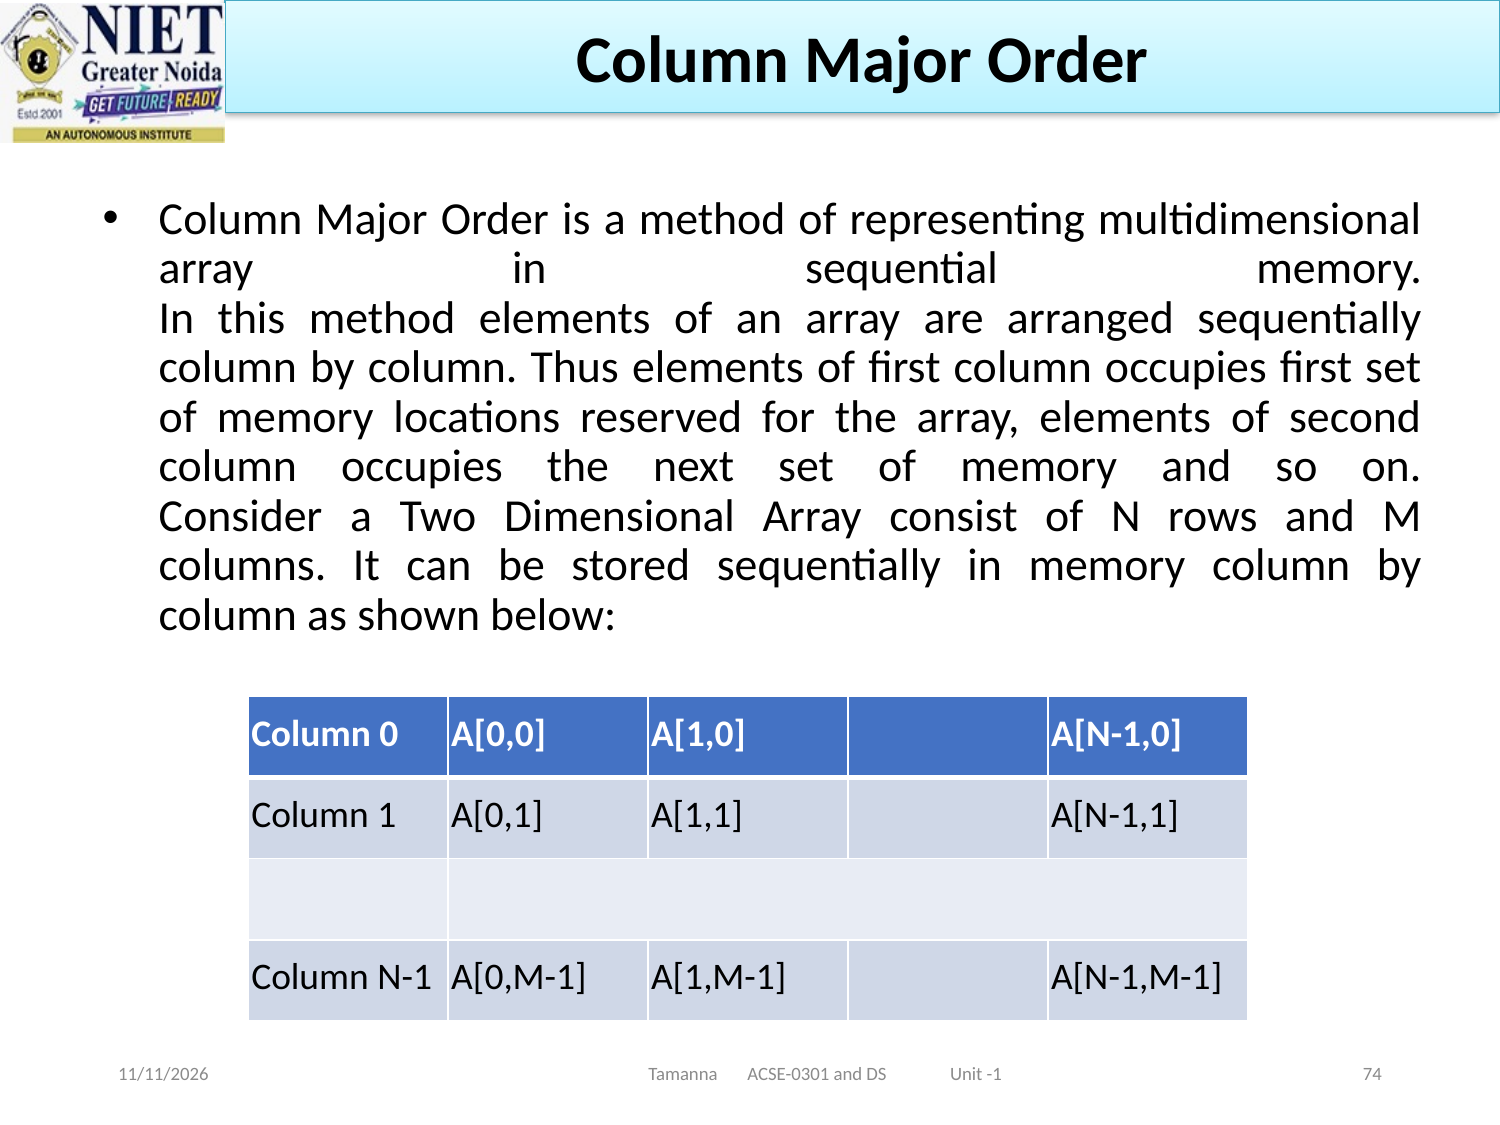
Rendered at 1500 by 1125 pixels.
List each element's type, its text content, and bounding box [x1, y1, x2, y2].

table_cell Column 1 [249, 780, 447, 858]
table_cell A[0,1] [449, 780, 647, 858]
table_cell [449, 859, 1247, 939]
table_cell A[1,1] [649, 780, 847, 858]
table_header [849, 697, 1047, 775]
list Column Major Order is a method of representing multidimensional array in sequential memory. In this method elements of an array are arranged sequentially column by column. Thus elements of first column occupies first set of memory locations reserved for the array, elements of second column occupies the next set of memory and so on. Consider a Two Dimensional Array consist of N rows and M columns. It can be stored sequentially in memory column by column as shown below: [87, 187, 1438, 1013]
table_cell [849, 941, 1047, 1020]
slide_number 74 [1059, 1042, 1397, 1103]
table_cell [249, 859, 447, 939]
table_cell A[1,M-1] [649, 941, 847, 1020]
table_header A[N-1,0] [1049, 697, 1247, 775]
table_cell [849, 780, 1047, 858]
footer Tamanna ACSE-0301 and DS Unit -1 [412, 1042, 1059, 1103]
table_header A[1,0] [649, 697, 847, 775]
table_header Column 0 [249, 697, 447, 775]
table_cell A[0,M-1] [449, 941, 647, 1020]
picture [0, 3, 225, 143]
table_cell A[N-1,1] [1049, 780, 1247, 858]
text_box Column Major Order [224, 0, 1500, 113]
table_header A[0,0] [449, 697, 647, 775]
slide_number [103, 1042, 412, 1103]
table_cell A[N-1,M-1] [1049, 941, 1247, 1020]
table_cell Column N-1 [249, 941, 447, 1020]
